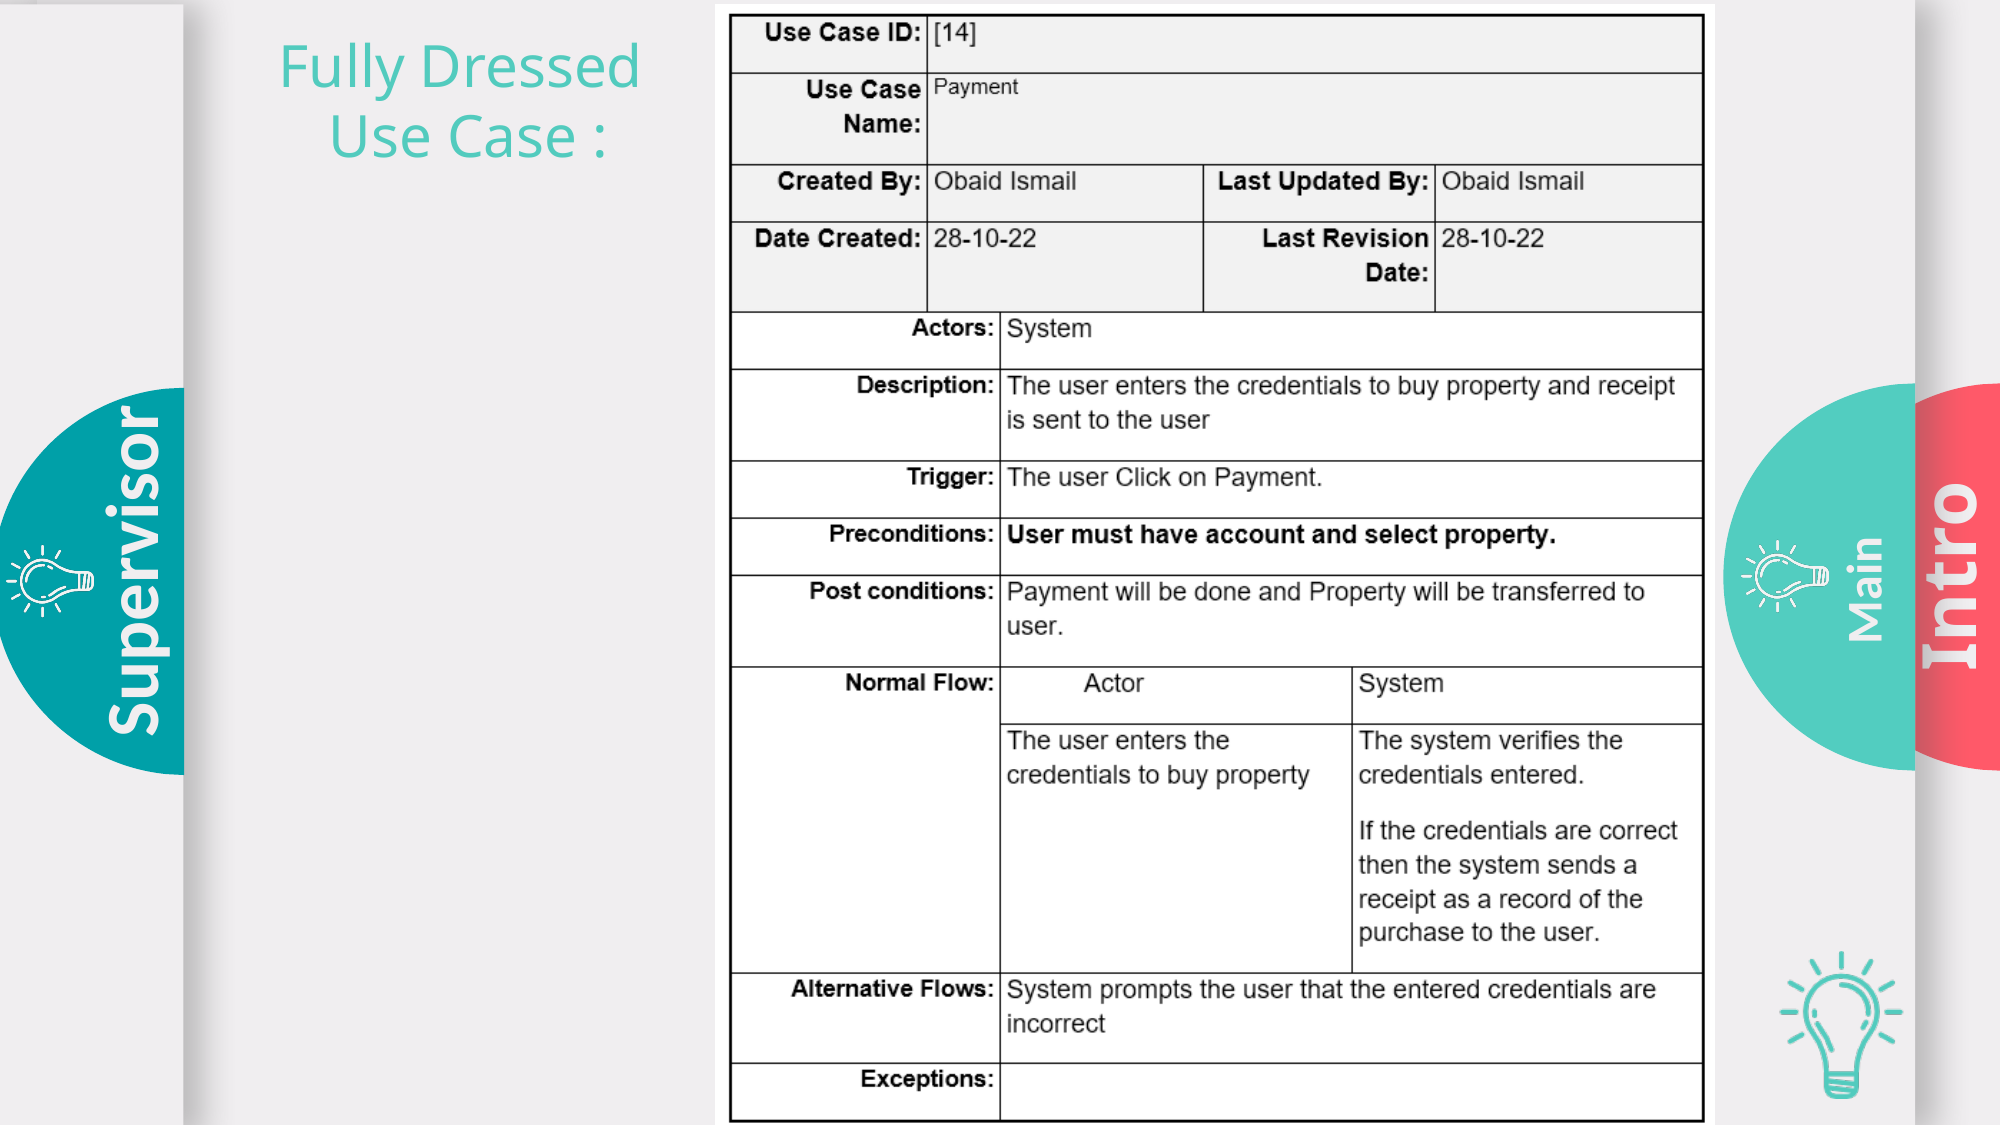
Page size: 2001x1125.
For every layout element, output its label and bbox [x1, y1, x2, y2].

text_box [1916, 0, 2000, 1125]
text_box [37, 0, 1916, 1125]
text_box [0, 0, 37, 4]
picture [715, 4, 1715, 1125]
text_box [0, 4, 184, 1125]
picture [1767, 951, 1916, 1099]
